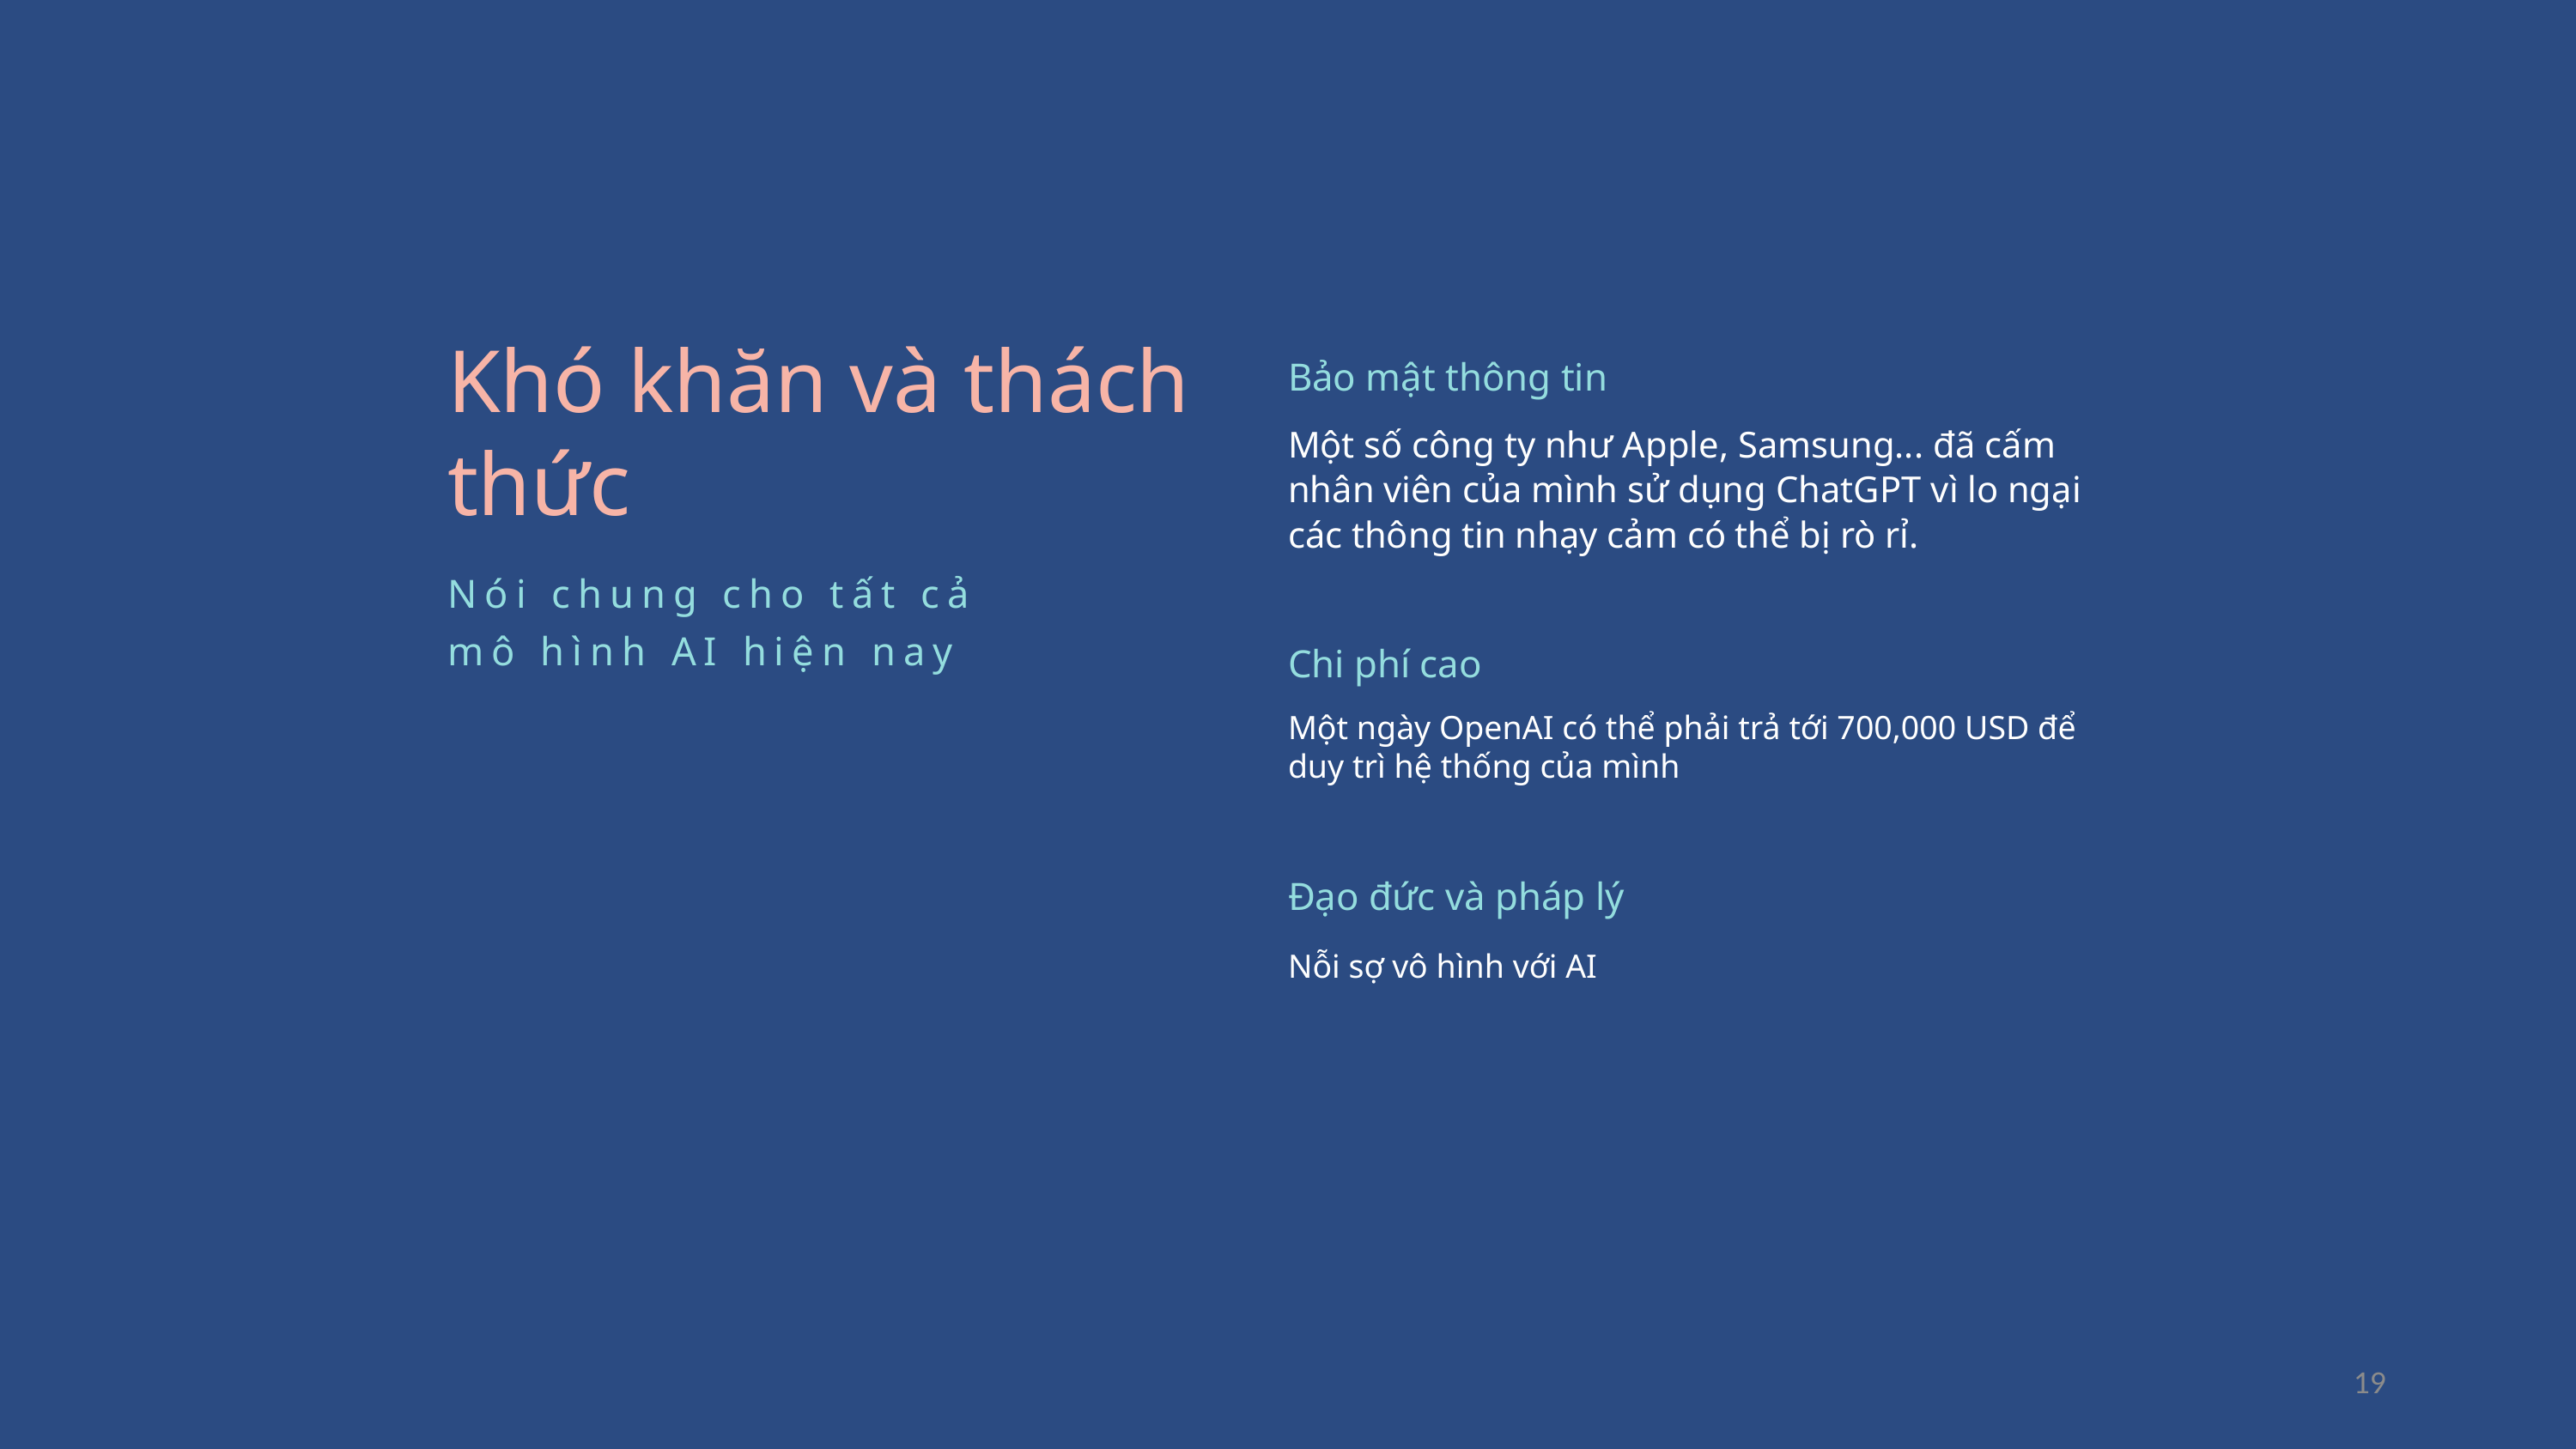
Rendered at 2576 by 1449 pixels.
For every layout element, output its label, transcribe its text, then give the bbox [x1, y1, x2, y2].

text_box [1287, 864, 2104, 983]
slide_number 19 [1819, 1343, 2399, 1420]
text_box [447, 326, 1196, 672]
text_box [1287, 633, 2104, 785]
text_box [1287, 345, 2104, 555]
